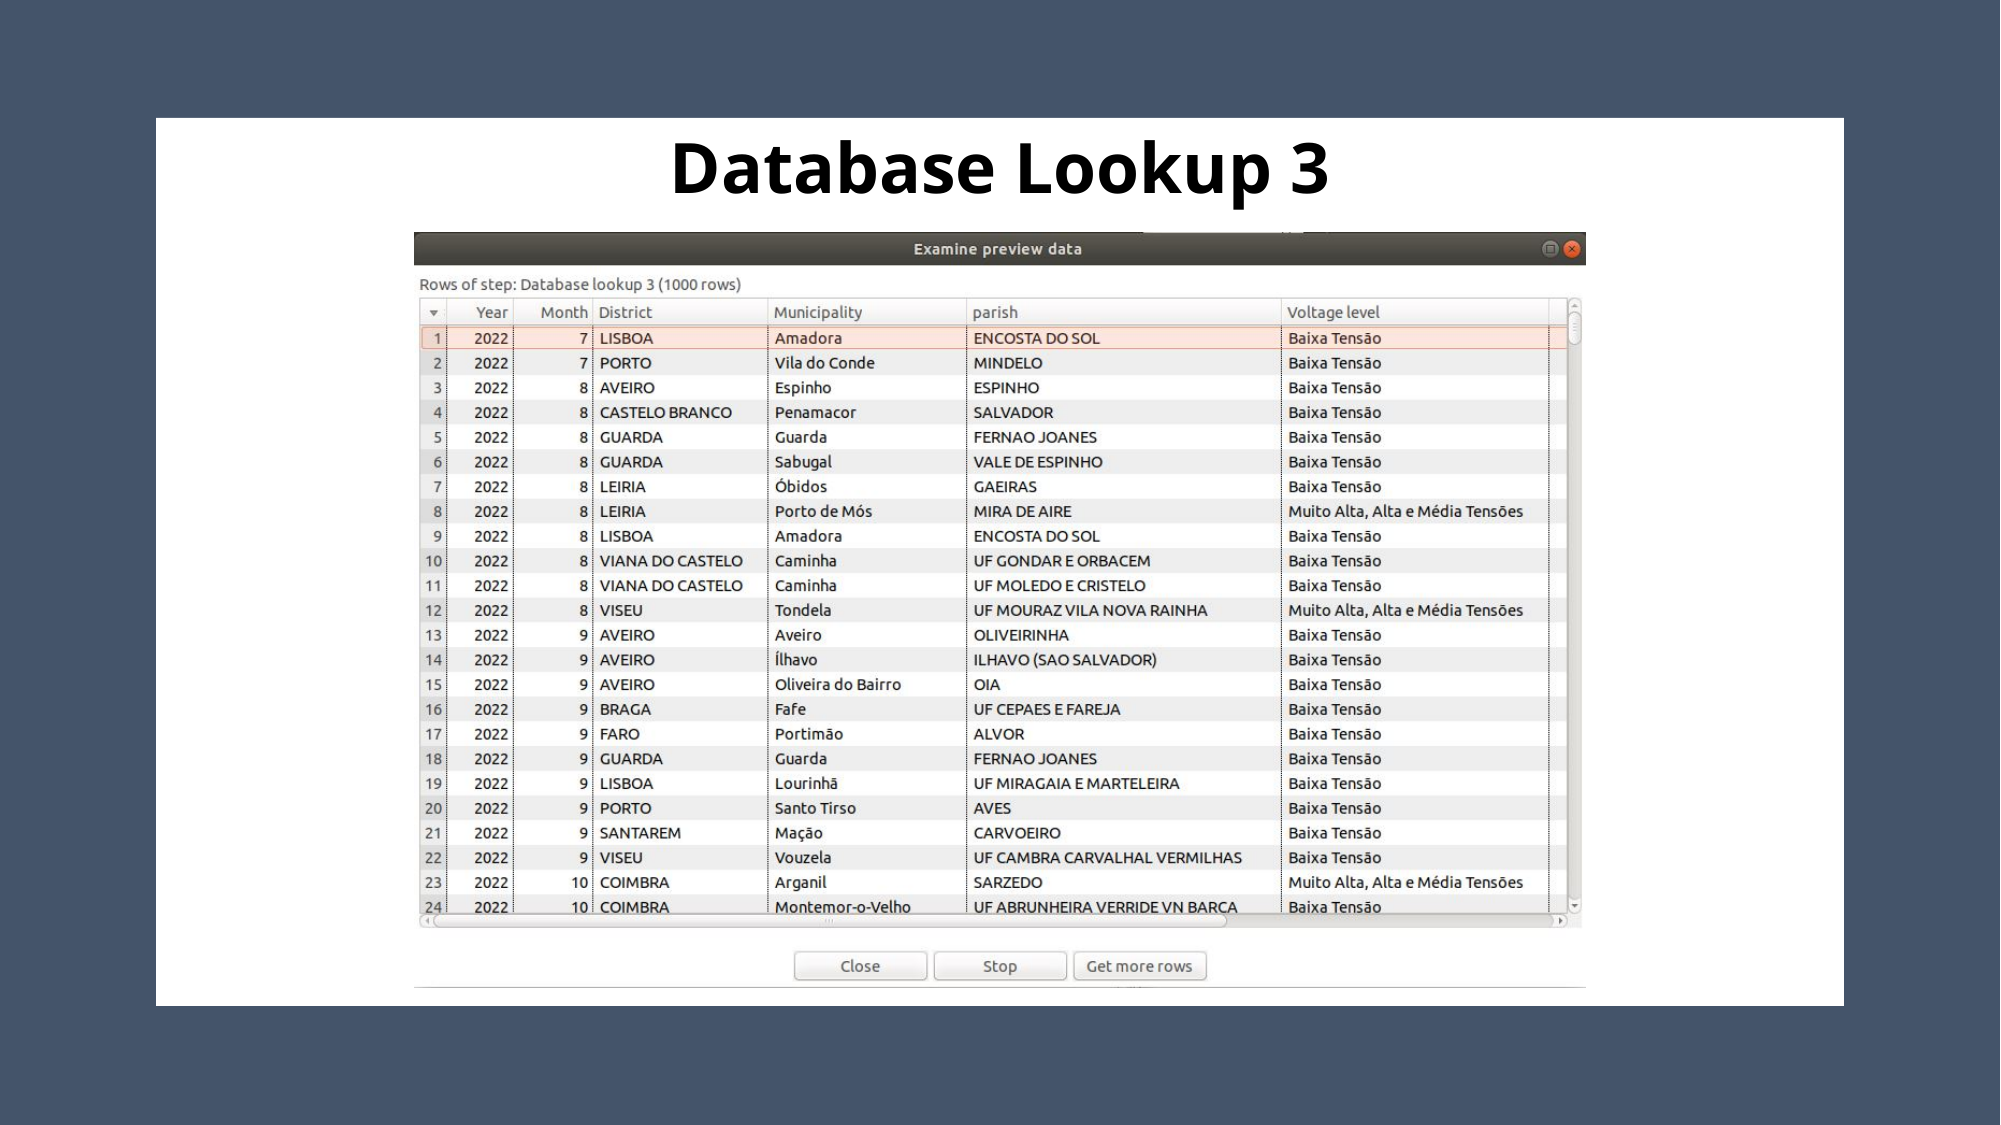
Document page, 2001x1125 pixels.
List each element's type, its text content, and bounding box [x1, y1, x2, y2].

picture [414, 232, 1586, 988]
title Database Lookup 3 [156, 113, 1844, 233]
